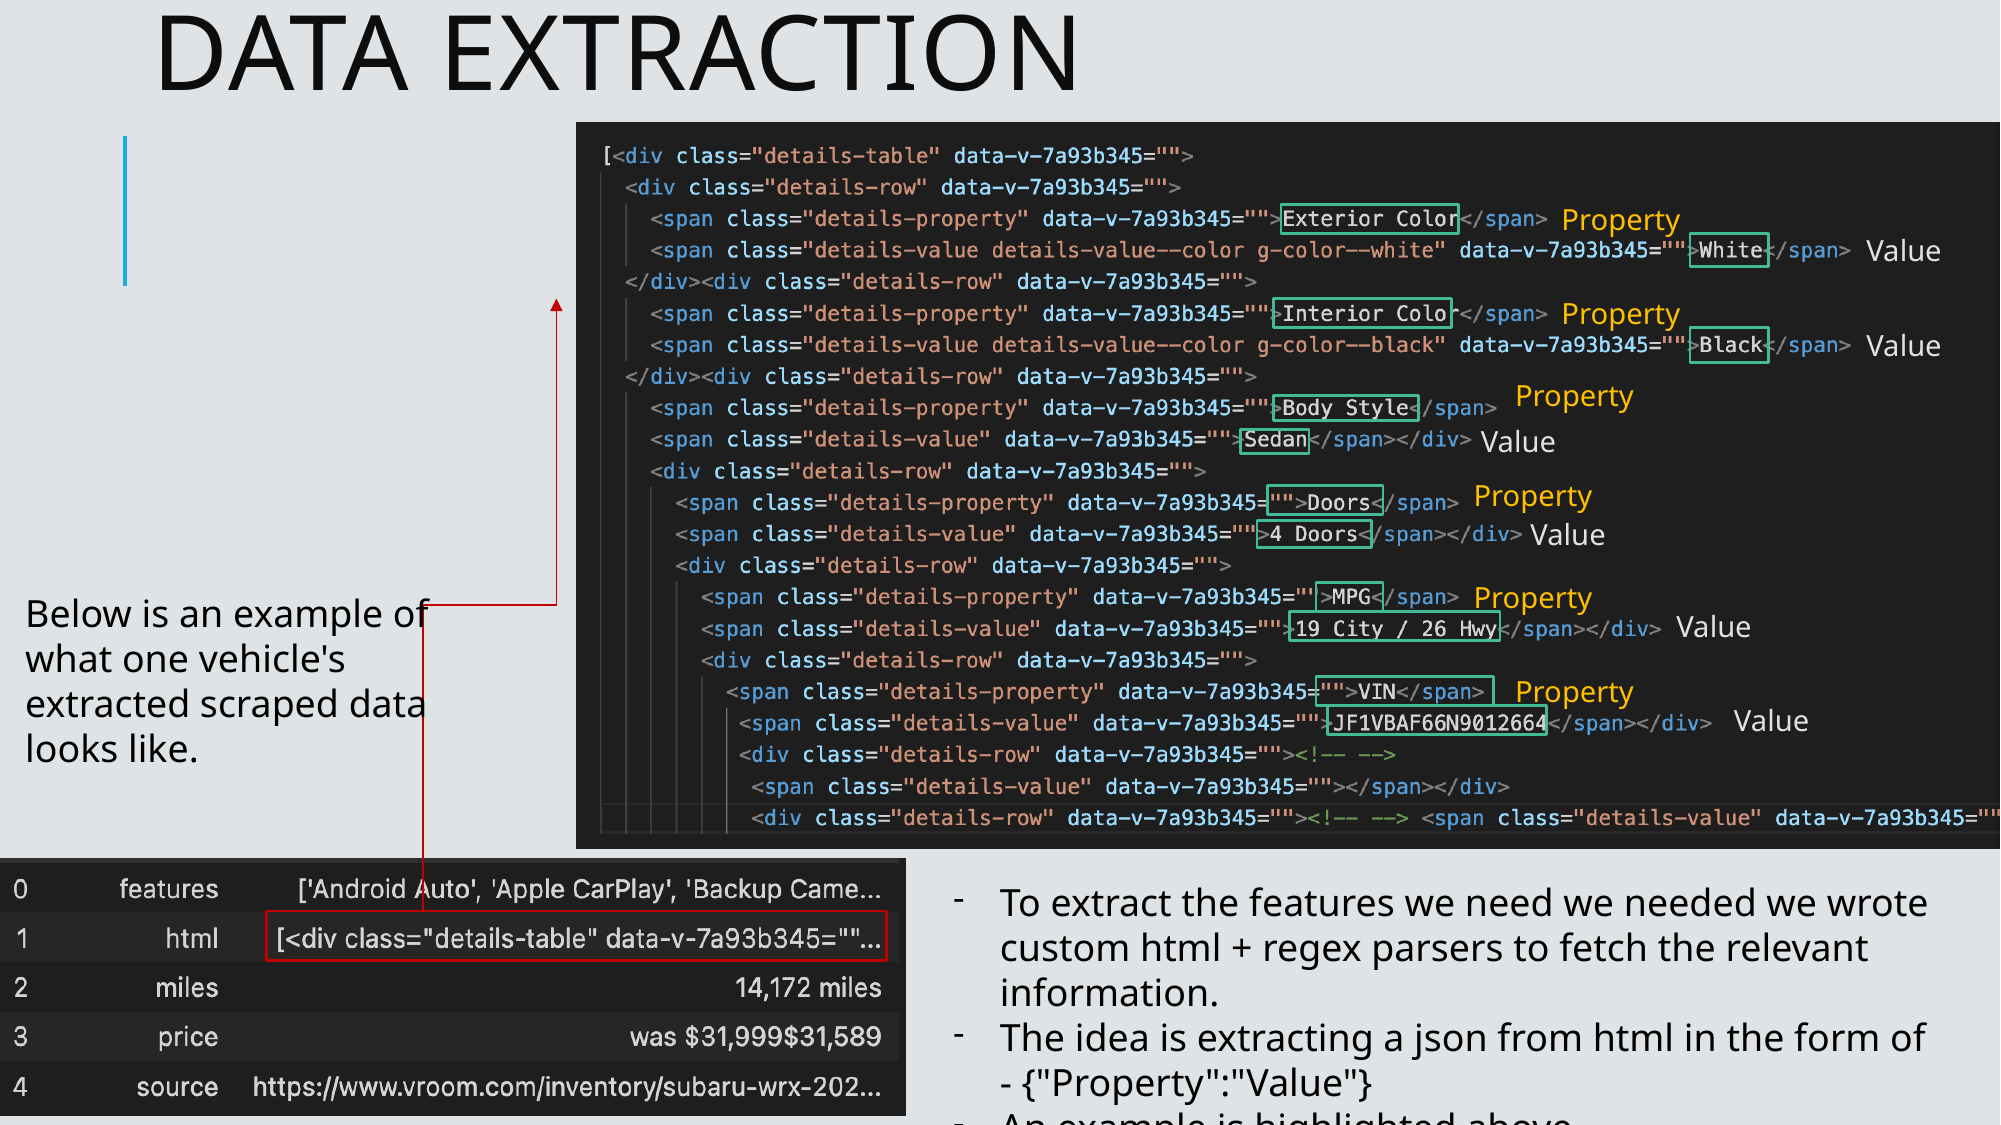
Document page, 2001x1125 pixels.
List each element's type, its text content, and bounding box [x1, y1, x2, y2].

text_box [422, 298, 557, 912]
picture [576, 122, 2000, 849]
list [137, 122, 571, 783]
title Data Extraction [137, 0, 1732, 122]
text_box To extract the features we need we needed we wrote custom html + regex parsers to fetch the relevant information. The idea is extracting a json from html in the form of - {"Property":"Value"} An example is highlighted above. [938, 871, 1967, 1125]
picture [0, 858, 906, 1116]
text_box Below is an example of what one vehicle's extracted scraped data looks like. [10, 582, 415, 778]
